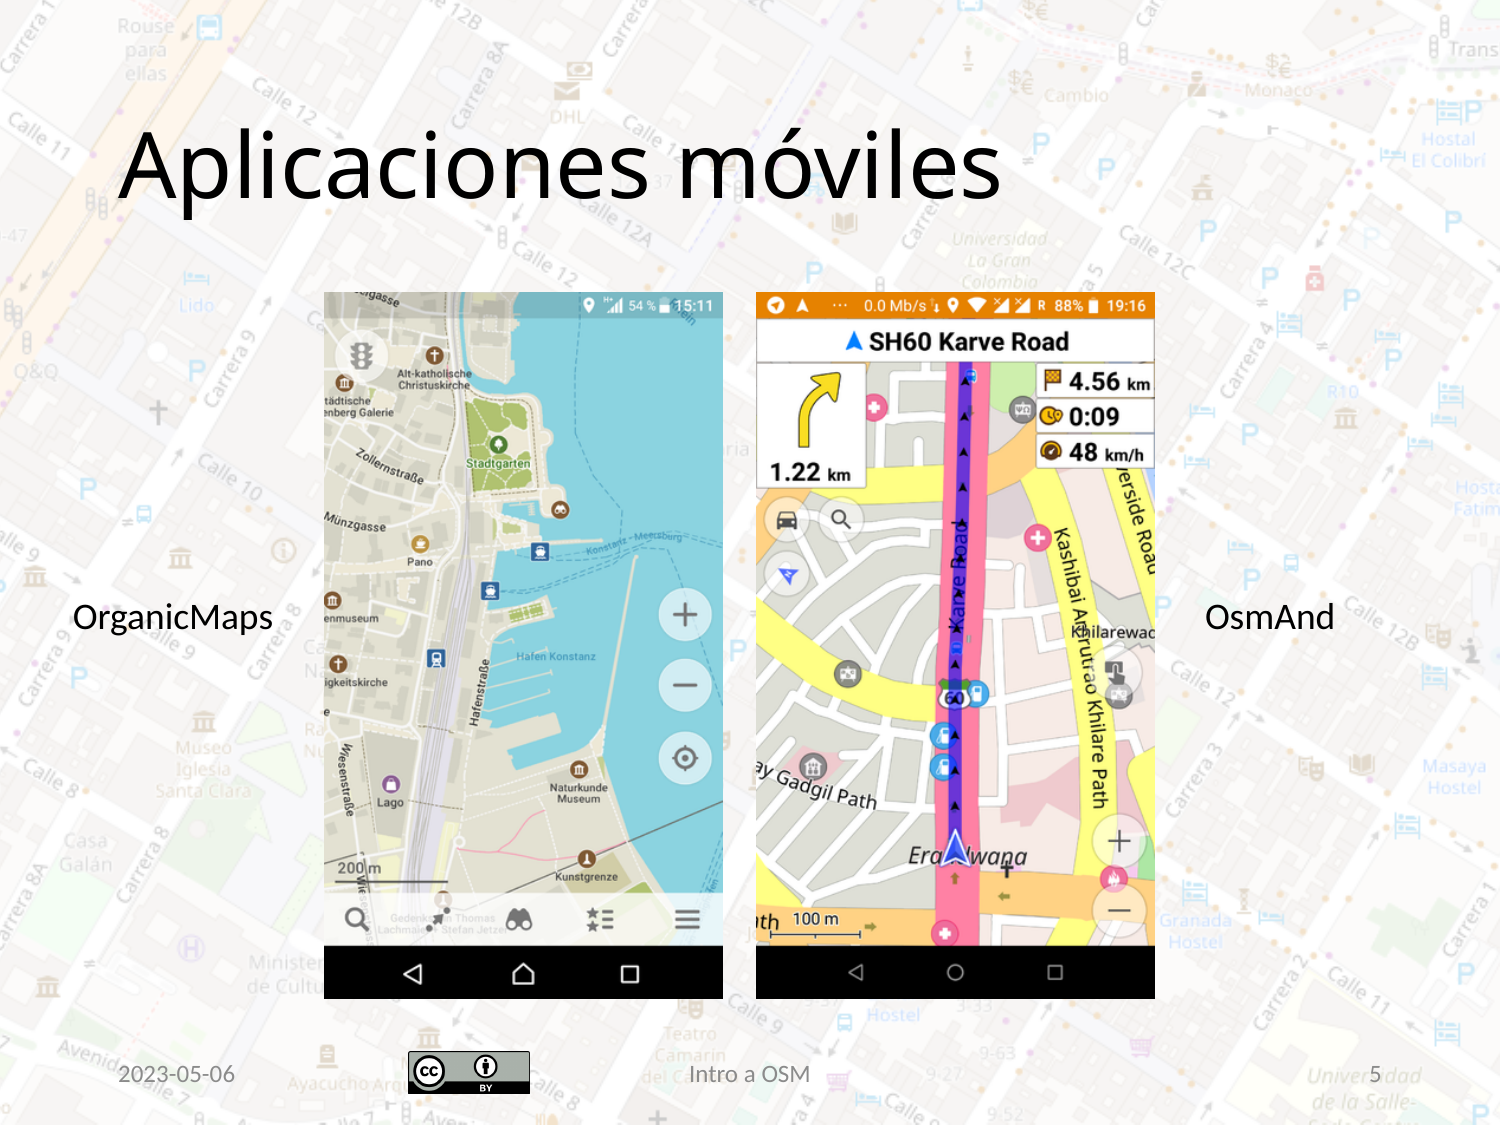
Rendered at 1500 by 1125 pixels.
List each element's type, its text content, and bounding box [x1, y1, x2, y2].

text_box OrganicMaps [58, 584, 289, 645]
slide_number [103, 1042, 441, 1103]
slide_number 5 [1059, 1042, 1397, 1103]
text_box OsmAnd [1190, 584, 1351, 645]
title Aplicaciones móviles [103, 59, 1397, 278]
picture [0, 0, 1500, 1125]
footer Intro a OSM [496, 1042, 1004, 1103]
